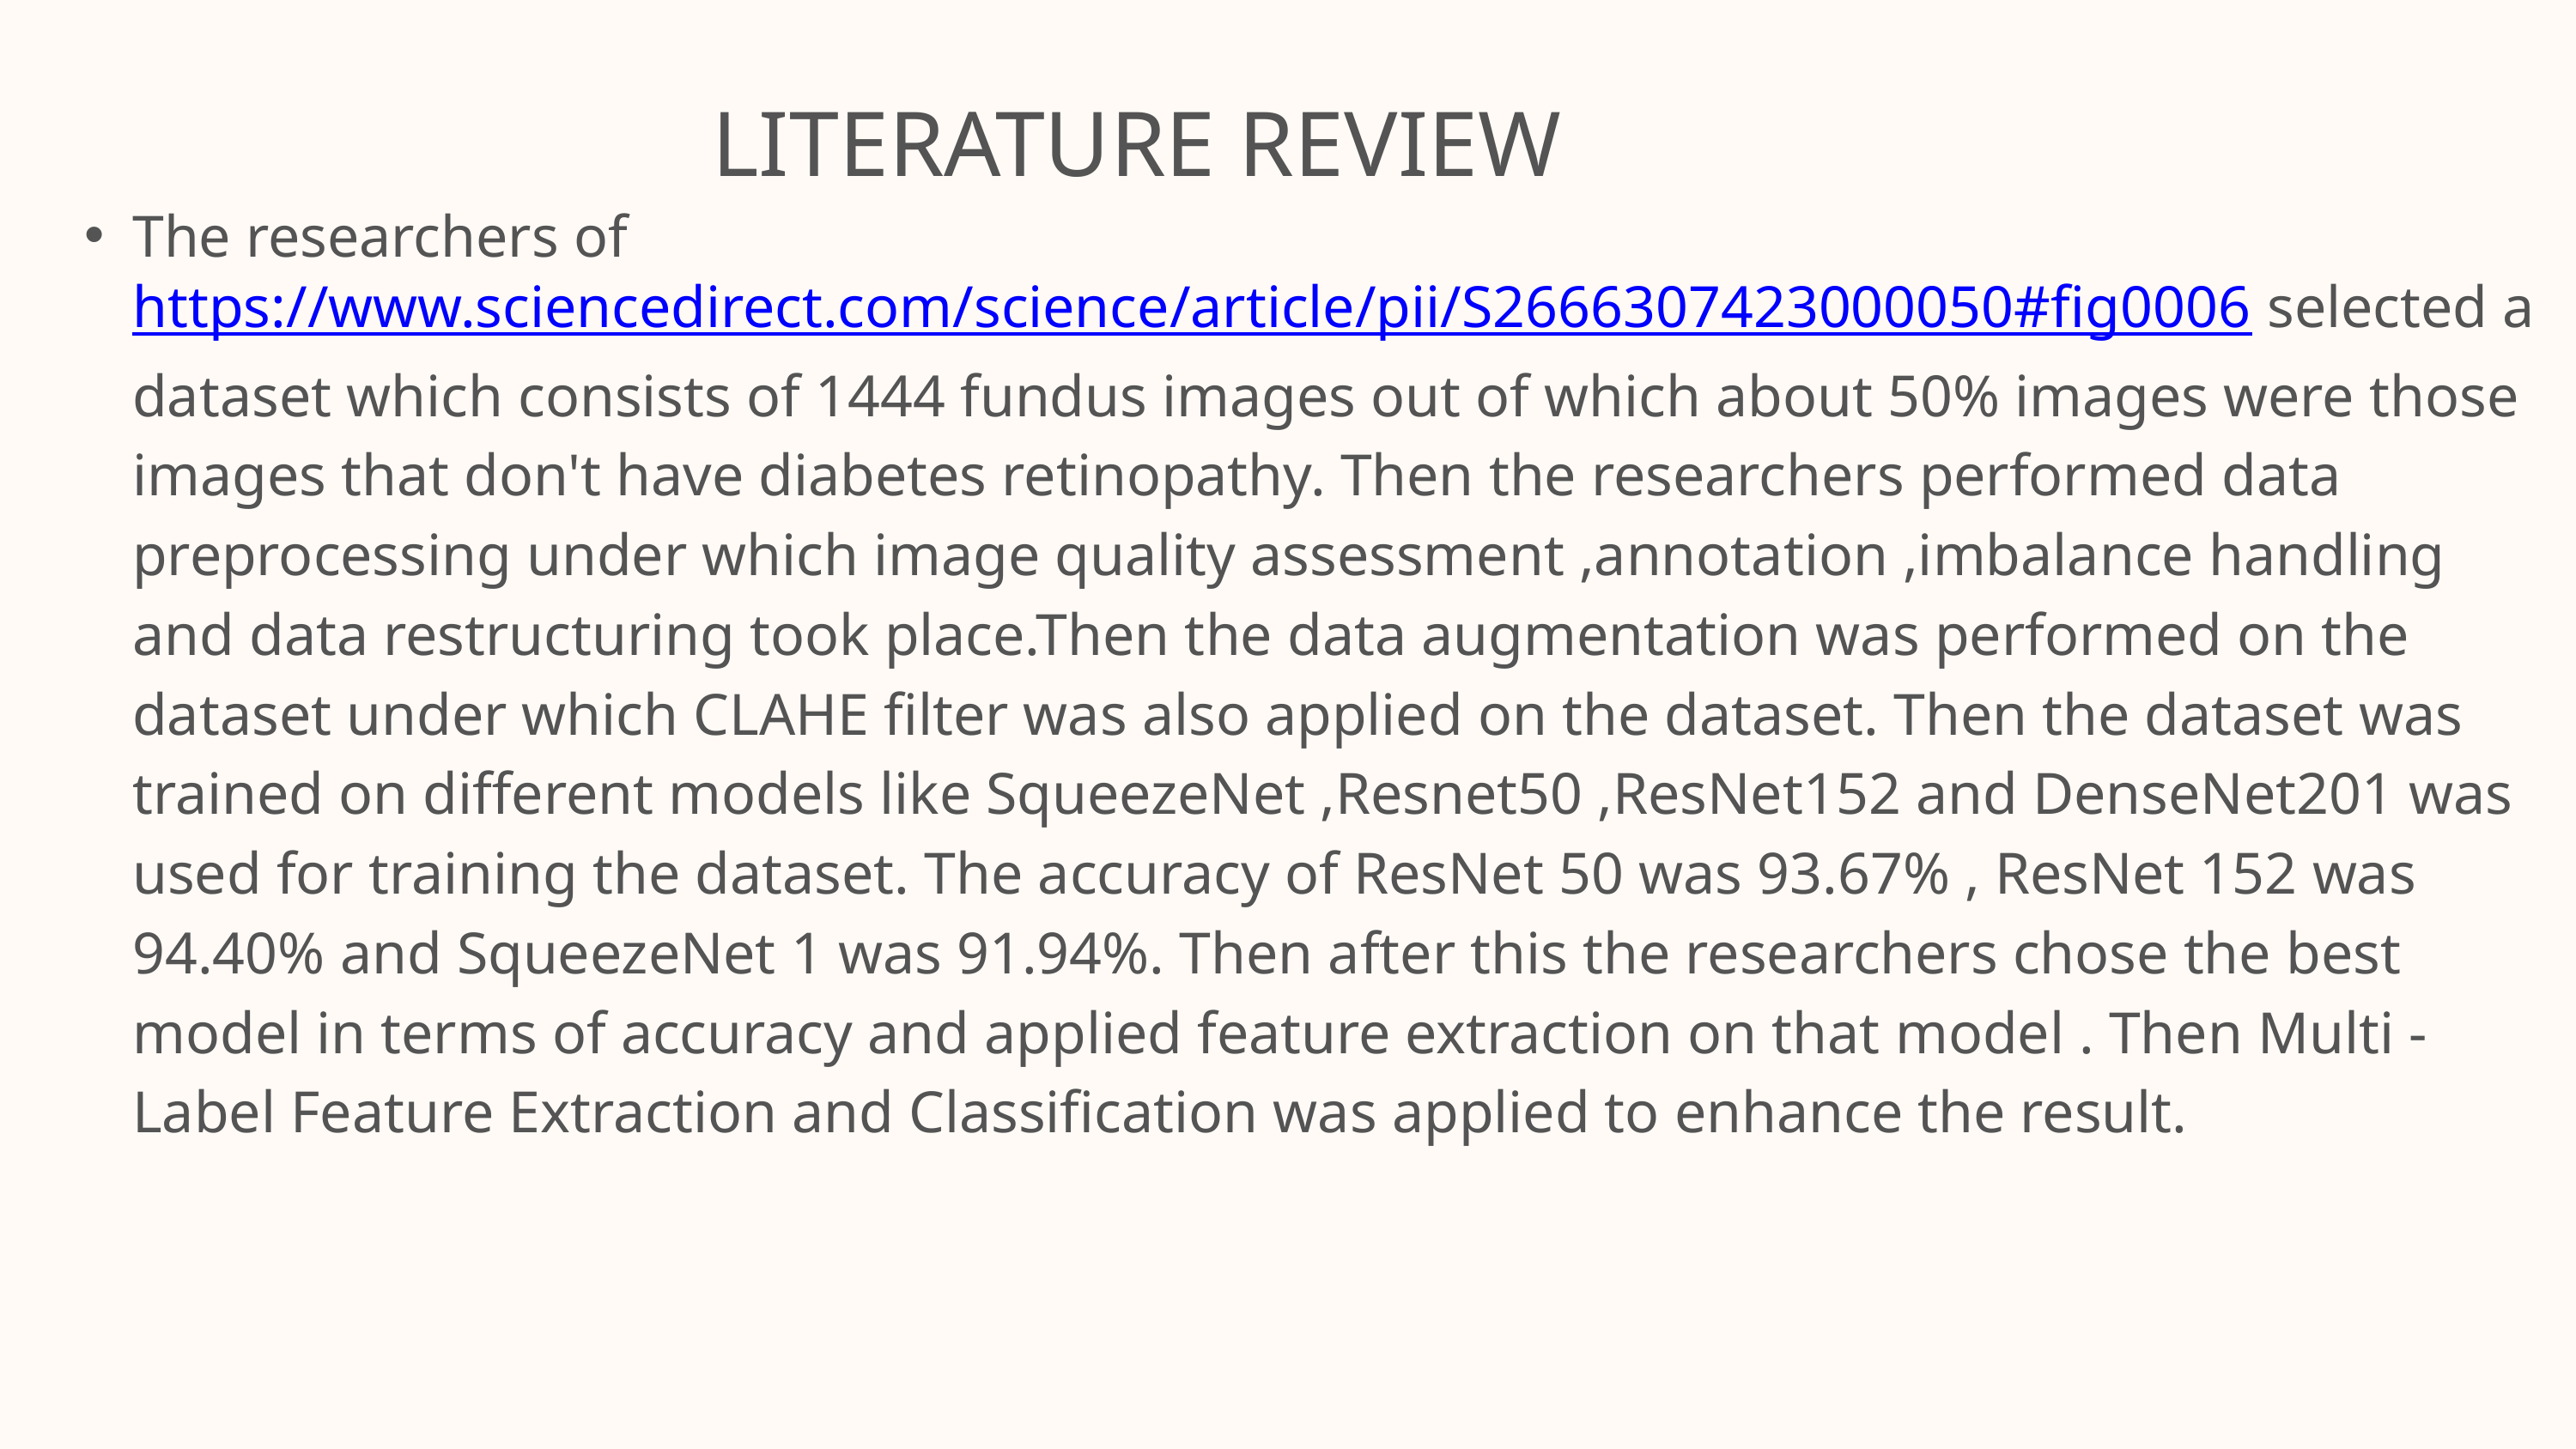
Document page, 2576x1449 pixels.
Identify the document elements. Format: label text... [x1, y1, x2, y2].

text_box The researchers of https://www.sciencedirect.com/science/article/pii/S2666307423000050#fig0006 selected a dataset which consists of 1444 fundus images out of which about 50% images were those images that don't have diabetes retinopathy. Then the researchers performed data preprocessing under which image quality assessment ,annotation ,imbalance handling and data restructuring took place.Then the data augmentation was performed on the dataset under which CLAHE filter was also applied on the dataset. Then the dataset was trained on different models like SqueezeNet ,Resnet50 ,ResNet152 and DenseNet201 was used for training the dataset. The accuracy of ResNet 50 was 93.67% , ResNet 152 was 94.40% and SqueezeNet 1 was 91.94%. Then after this the researchers chose the best model in terms of accuracy and applied feature extraction on that model . Then Multi -Label Feature Extraction and Classification was applied to enhance the result. [35, 188, 2541, 1224]
text_box LITERATURE REVIEW [712, 105, 1976, 188]
